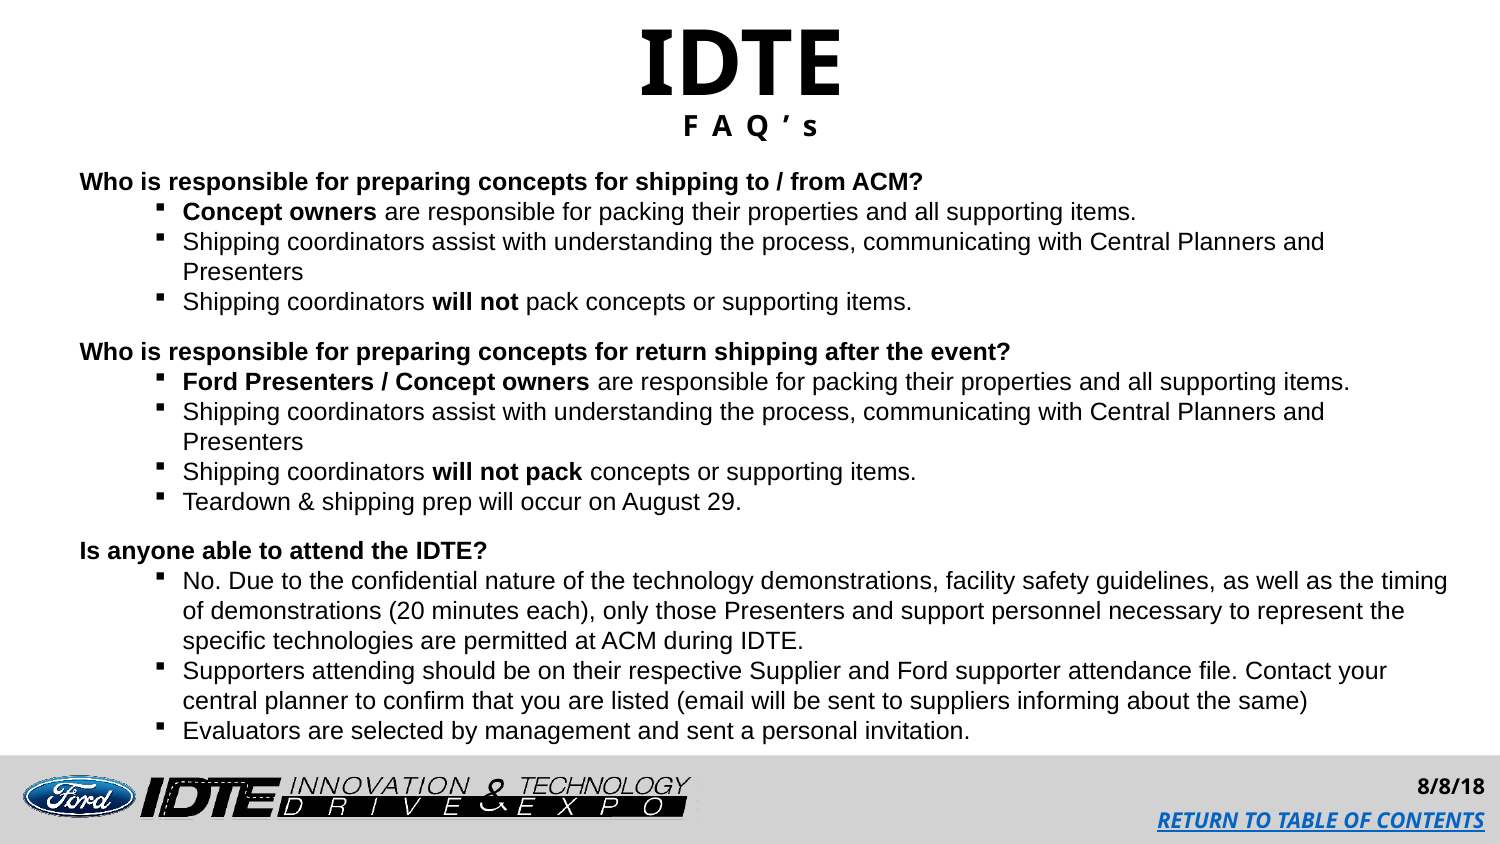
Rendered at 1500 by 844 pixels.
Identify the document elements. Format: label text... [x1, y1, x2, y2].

picture [0, 751, 159, 841]
text_box IDTE [624, 0, 860, 122]
text_box Who is responsible for preparing concepts for shipping to / from ACM? Concept owners are responsible for packing their properties and all supporting items. Shipping coordinators assist with understanding the process, communicating with Central Planners and Presenters Shipping coordinators will not pack concepts or supporting items. Who is responsible for preparing concepts for return shipping after the event? Ford Presenters / Concept owners are responsible for packing their properties and all supporting items. Shipping coordinators assist with understanding the process, communicating with Central Planners and Presenters Shipping coordinators will not pack concepts or supporting items. Teardown & shipping prep will occur on August 29. Is anyone able to attend the IDTE? No. Due to the confidential nature of the technology demonstrations, facility safety guidelines, as well as the timing of demonstrations (20 minutes each), only those Presenters and support personnel necessary to represent the specific technologies are permitted at ACM during IDTE. Supporters attending should be on their respective Supplier and Ford supporter attendance file. Contact your central planner to confirm that you are listed (email will be sent to suppliers informing about the same) Evaluators are selected by management and sent a personal invitation. [64, 158, 1471, 782]
text_box FAQ’s [667, 122, 833, 150]
